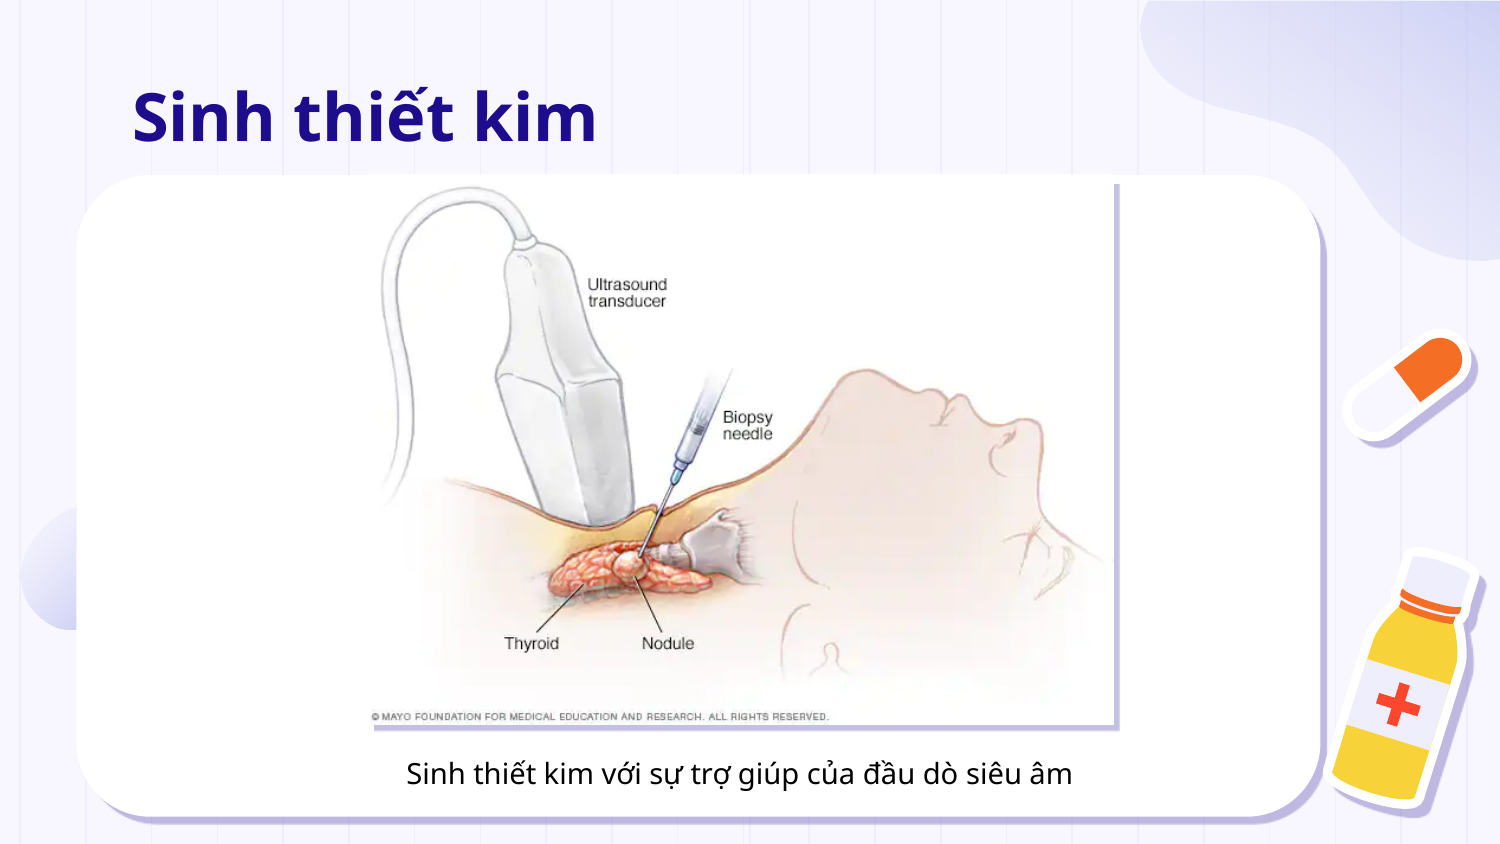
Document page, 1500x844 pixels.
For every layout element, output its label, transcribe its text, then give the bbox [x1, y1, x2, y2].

title Sinh thiết kim [116, 59, 1383, 175]
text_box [1341, 319, 1473, 451]
text_box Sinh thiết kim với sự trợ giúp của đầu dò siêu âm [381, 740, 1099, 805]
picture [366, 174, 1114, 725]
text_box [76, 175, 1321, 817]
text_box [1363, 555, 1451, 799]
